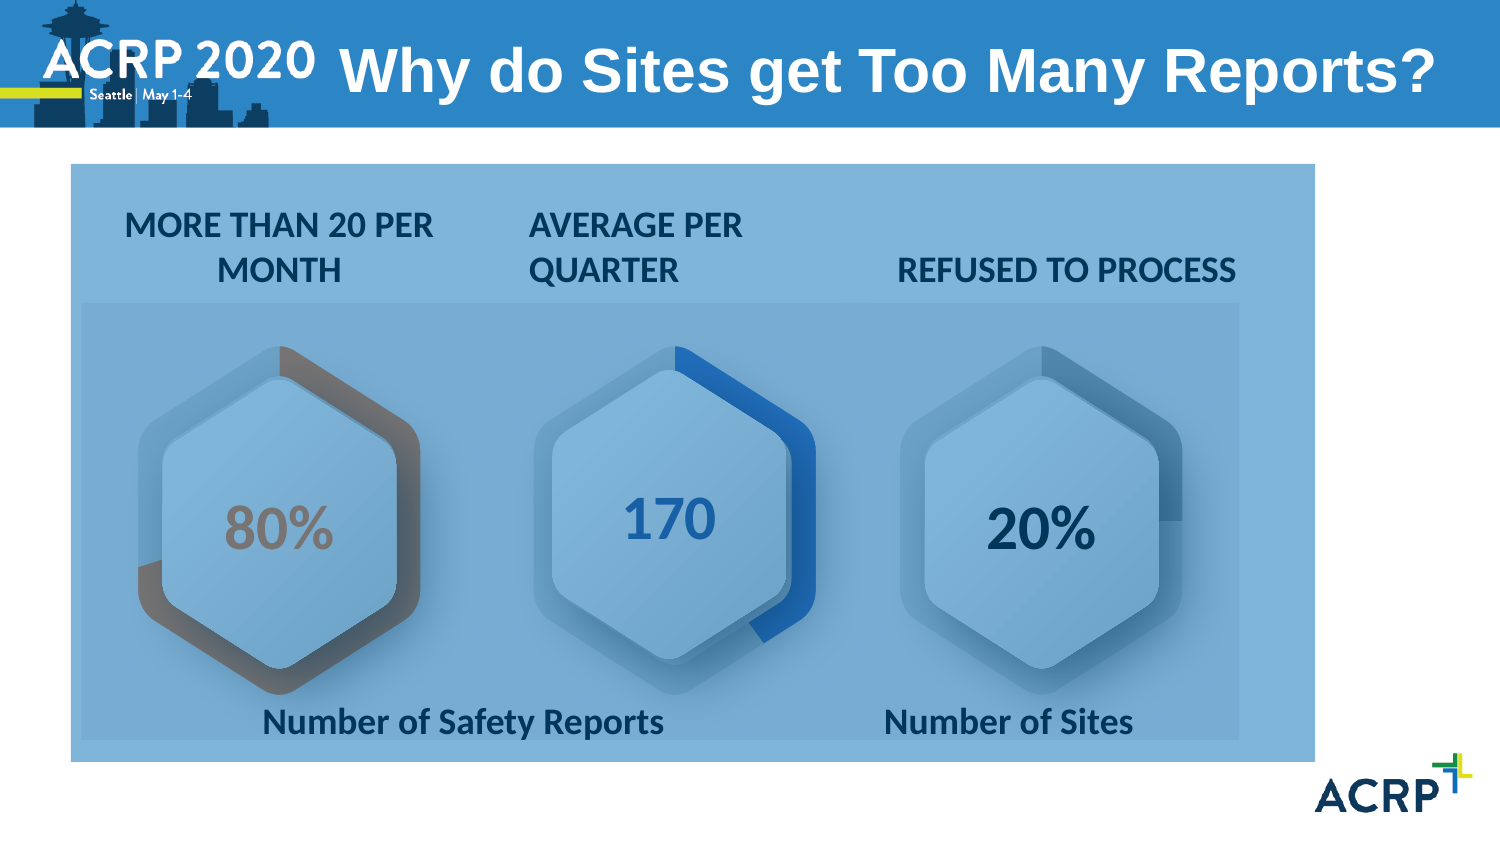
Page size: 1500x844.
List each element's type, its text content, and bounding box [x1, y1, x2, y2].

picture [0, 0, 1500, 844]
text_box [70, 163, 1316, 762]
text_box Why do Sites get Too Many Reports? [324, 22, 1500, 113]
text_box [81, 191, 1266, 751]
